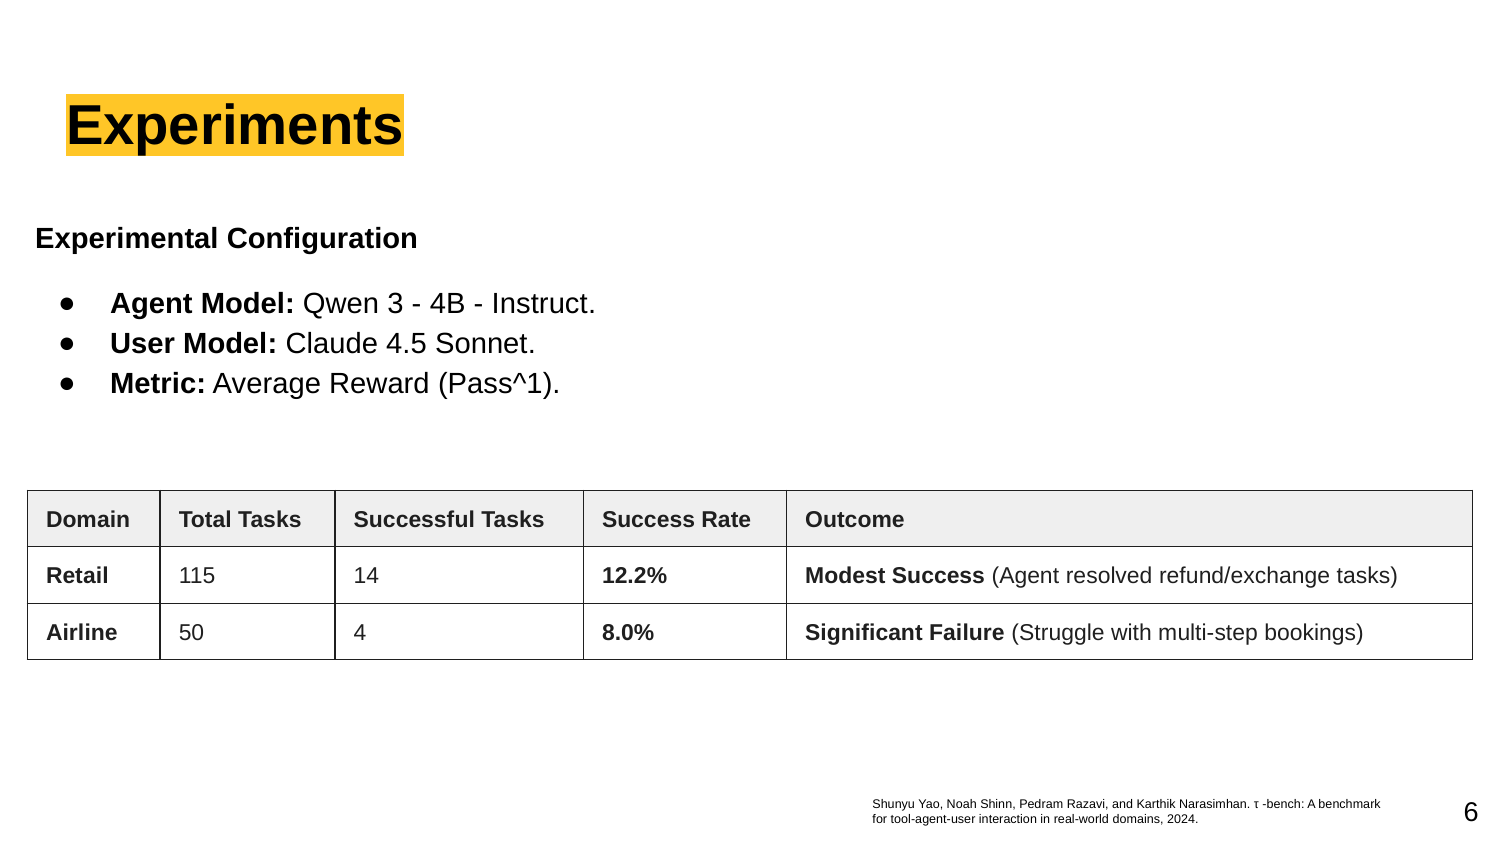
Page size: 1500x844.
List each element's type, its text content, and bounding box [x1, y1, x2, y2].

table_cell Airline [28, 604, 159, 659]
text_box Shunyu Yao, Noah Shinn, Pedram Razavi, and Karthik Narasimhan. τ -bench: A benchmark for tool-agent-user interaction in real-world domains, 2024. [857, 793, 1449, 829]
table_cell 8.0% [584, 604, 786, 659]
table_cell 4 [336, 604, 583, 659]
table_header Outcome [787, 491, 1472, 546]
slide_number ‹#› [1403, 779, 1494, 844]
table_cell 14 [336, 547, 583, 603]
table_cell 115 [161, 547, 334, 603]
table_cell Significant Failure (Struggle with multi-step bookings) [787, 604, 1472, 659]
table_header Total Tasks [161, 491, 334, 546]
table_header Domain [28, 491, 159, 546]
table_cell 12.2% [584, 547, 786, 603]
table_header Success Rate [584, 491, 786, 546]
table_cell Modest Success (Agent resolved refund/exchange tasks) [787, 547, 1472, 603]
table_cell Retail [28, 547, 159, 603]
table_header Successful Tasks [336, 491, 583, 546]
title Experiments [51, 72, 454, 167]
table_cell 50 [161, 604, 334, 659]
text_box Experimental Configuration Agent Model: Qwen 3 - 4B - Instruct. User Model: Claude 4.5 Sonnet. Metric: Average Reward (Pass^1). [20, 199, 787, 415]
